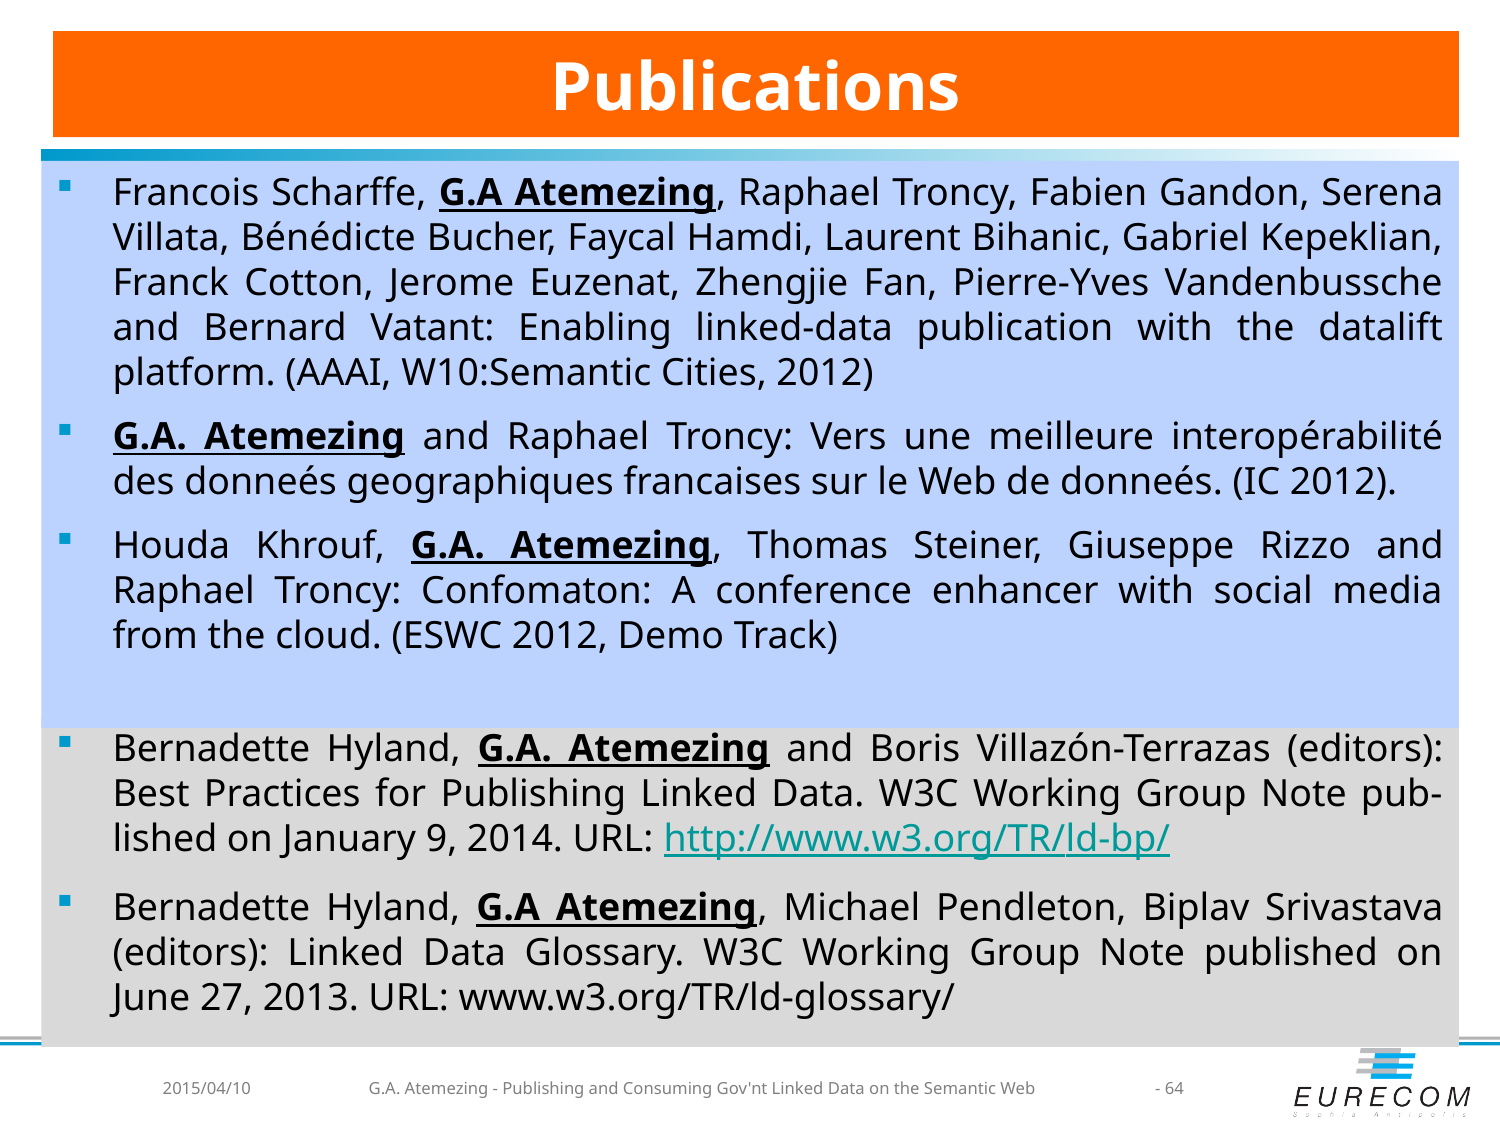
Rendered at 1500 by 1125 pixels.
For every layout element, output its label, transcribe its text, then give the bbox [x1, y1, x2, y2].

text_box Bernadette Hyland, G.A. Atemezing and Boris Villazón-Terrazas (editors): Best Practices for Publishing Linked Data. W3C Working Group Note pub- lished on January 9, 2014. URL: http://www.w3.org/TR/ld-bp/ Bernadette Hyland, G.A Atemezing, Michael Pendleton, Biplav Srivastava (editors): Linked Data Glossary. W3C Working Group Note published on June 27, 2013. URL: www.w3.org/TR/ld-glossary/ [41, 729, 1459, 1047]
picture [1293, 1048, 1477, 1118]
list Francois Scharffe, G.A Atemezing, Raphael Troncy, Fabien Gandon, Serena Villata, Bénédicte Bucher, Faycal Hamdi, Laurent Bihanic, Gabriel Kepeklian, Franck Cotton, Jerome Euzenat, Zhengjie Fan, Pierre-Yves Vandenbussche and Bernard Vatant: Enabling linked-data publication with the datalift platform. (AAAI, W10:Semantic Cities, 2012) G.A. Atemezing and Raphael Troncy: Vers une meilleure interopérabilité des donneés geographiques francaises sur le Web de donneés. (IC 2012). Houda Khrouf, G.A. Atemezing, Thomas Steiner, Giuseppe Rizzo and Raphael Troncy: Confomaton: A conference enhancer with social media from the cloud. (ESWC 2012, Demo Track) [41, 160, 1460, 729]
title Publications [52, 30, 1460, 138]
slide_number - 64 [1080, 1070, 1200, 1103]
footer G.A. Atemezing - Publishing and Consuming Gov'nt Linked Data on the Semantic Web [336, 1070, 1069, 1107]
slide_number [147, 1070, 325, 1103]
